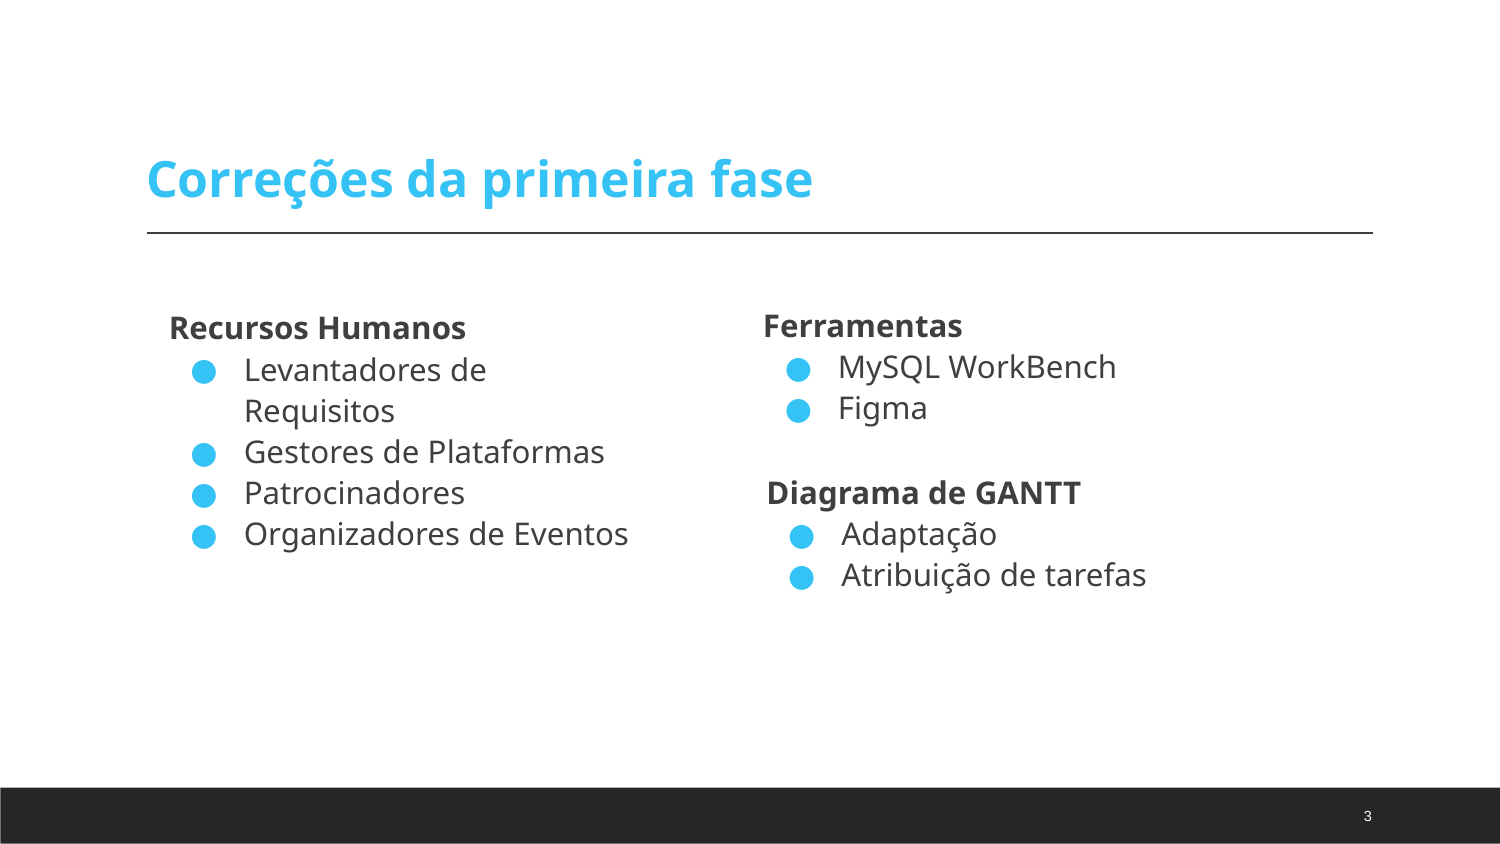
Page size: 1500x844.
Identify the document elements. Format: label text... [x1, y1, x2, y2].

title Correções da primeira fase [135, 35, 1263, 214]
list Ferramentas MySQL WorkBench Figma [762, 296, 1155, 454]
slide_number 3 [1352, 793, 1449, 839]
text_box Diagrama de GANTT Adaptação Atribuição de tarefas [751, 454, 1244, 608]
text_box Recursos Humanos Levantadores de Requisitos Gestores de Plataformas Patrocinadores Organizadores de Eventos [153, 290, 646, 567]
